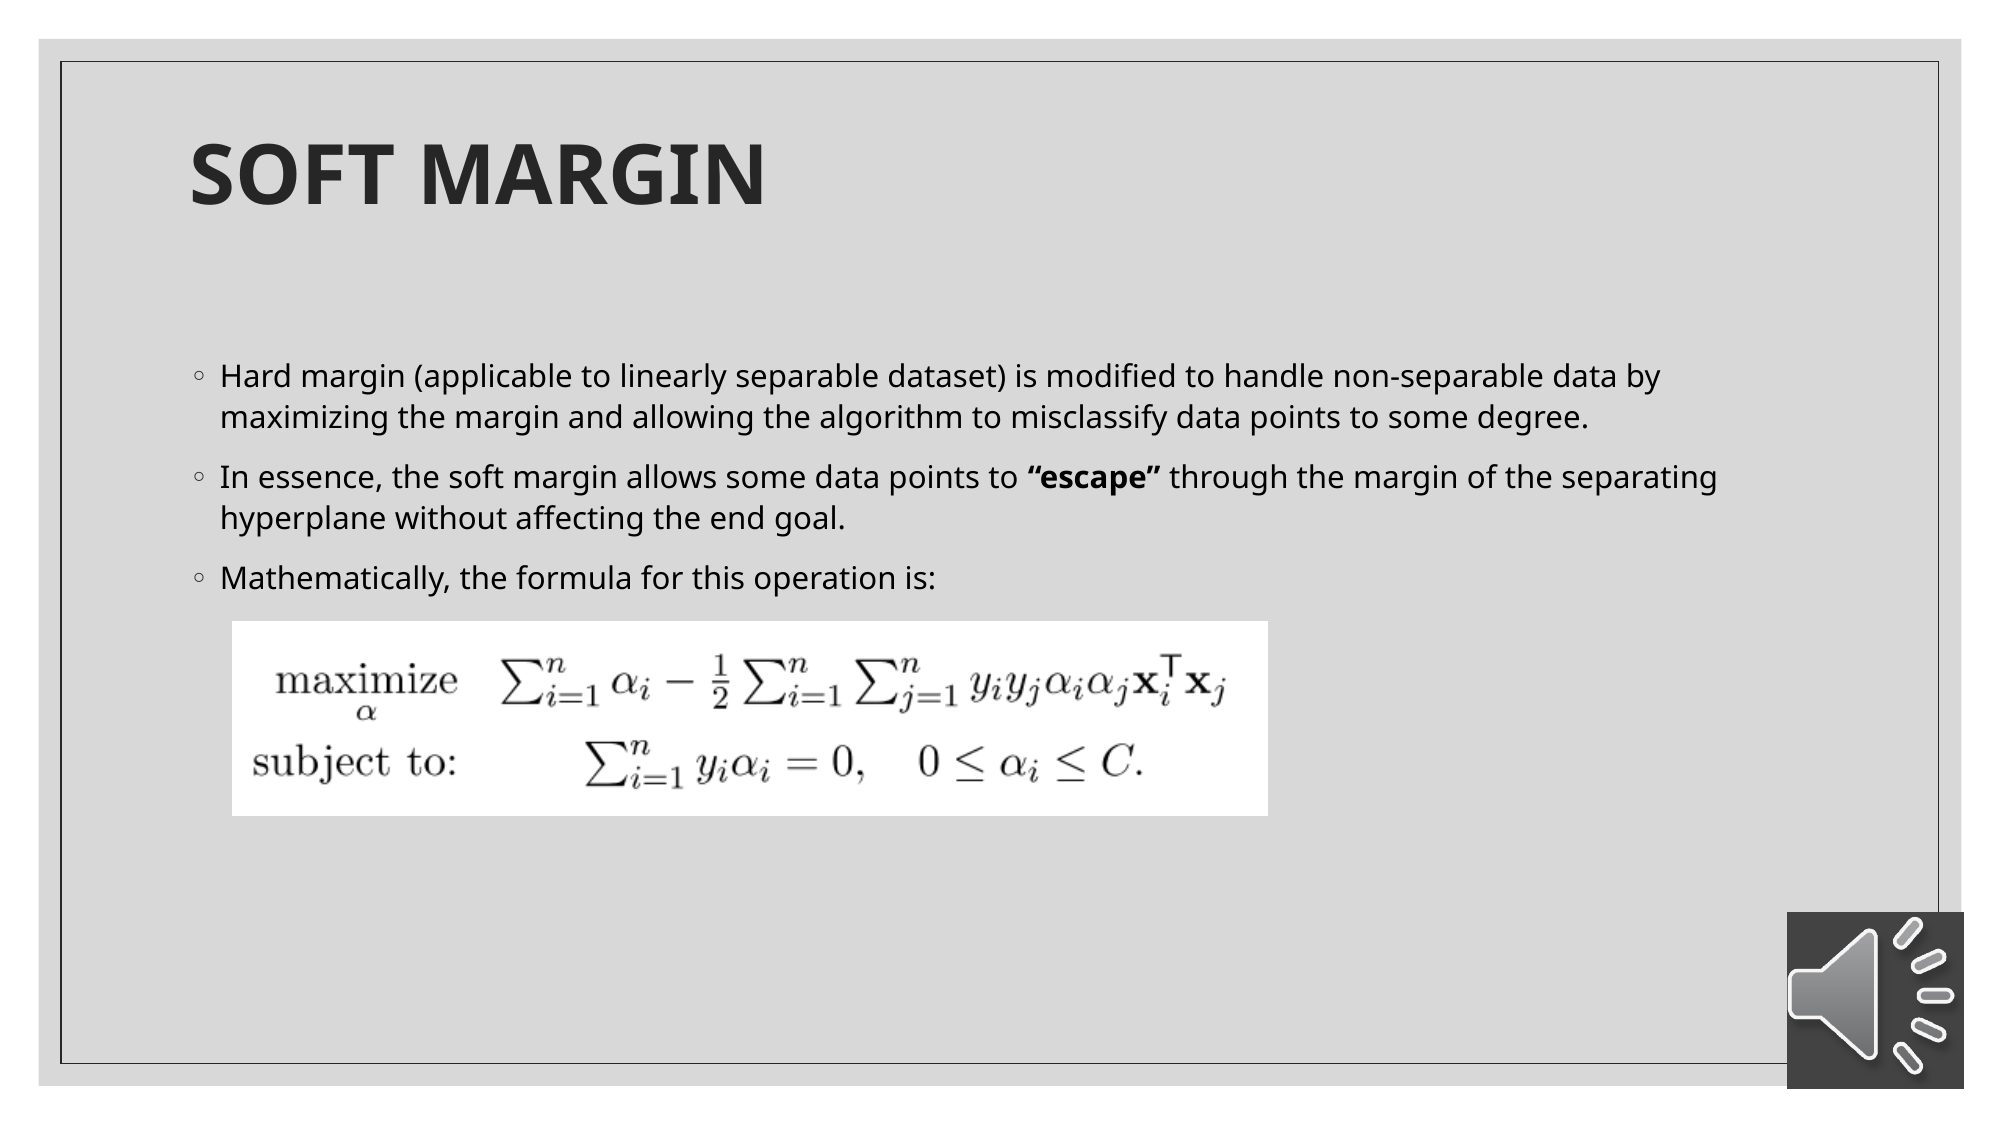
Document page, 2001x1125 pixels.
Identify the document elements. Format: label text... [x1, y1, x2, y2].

picture [232, 621, 1268, 816]
picture [1786, 911, 1965, 1090]
title SOFT MARGIN [174, 105, 1825, 250]
list Hard margin (applicable to linearly separable dataset) is modified to handle non-separable data by maximizing the margin and allowing the algorithm to misclassify data points to some degree. In essence, the soft margin allows some data points to “escape” through the margin of the separating hyperplane without affecting the end goal. Mathematically, the formula for this operation is: [174, 345, 1825, 977]
